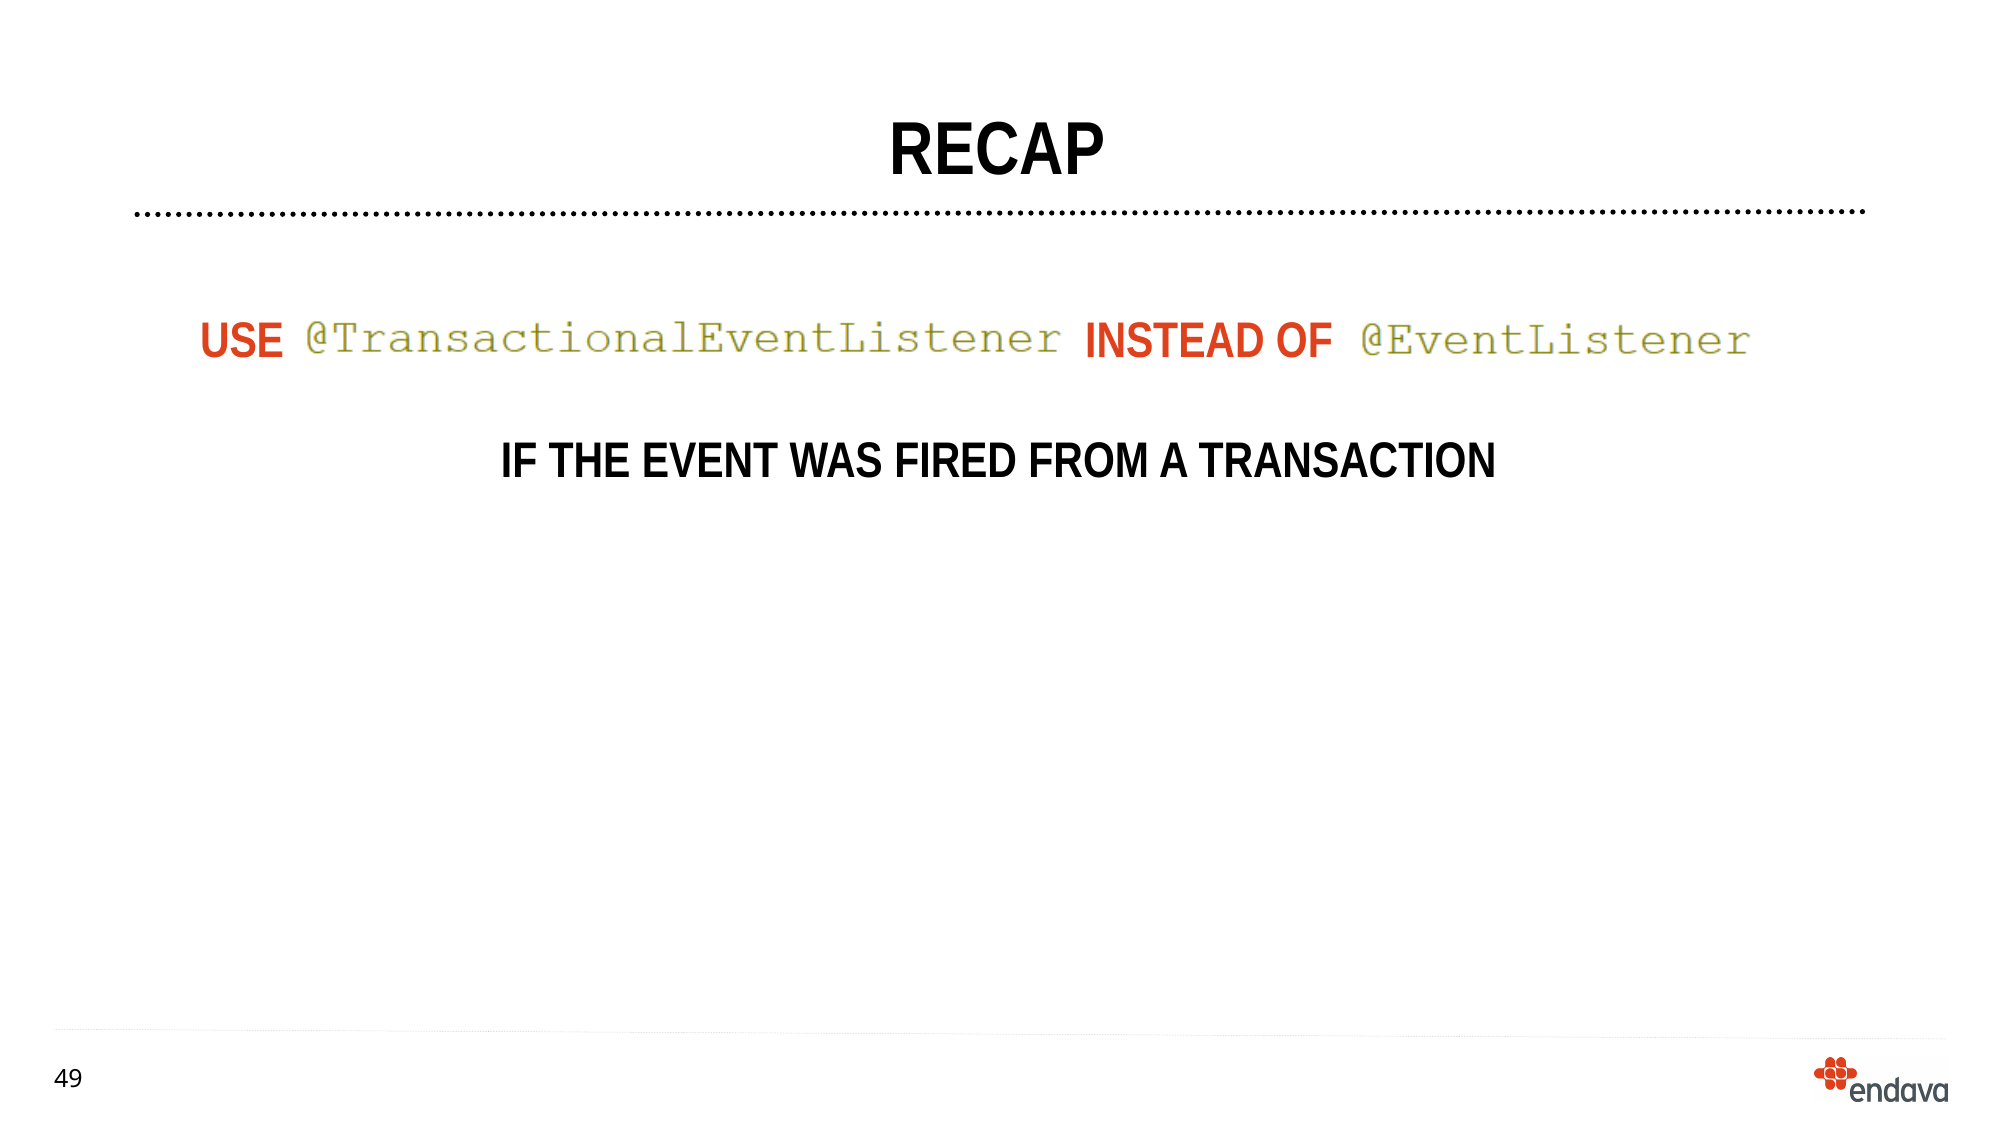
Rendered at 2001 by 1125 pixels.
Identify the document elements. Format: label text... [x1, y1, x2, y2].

picture [1814, 1057, 1948, 1102]
picture [1355, 308, 1768, 368]
list If the event was fired from a transaction [199, 425, 1813, 496]
picture [303, 306, 1074, 363]
title Recap [198, 26, 1812, 195]
list Use instead of [199, 306, 1813, 376]
